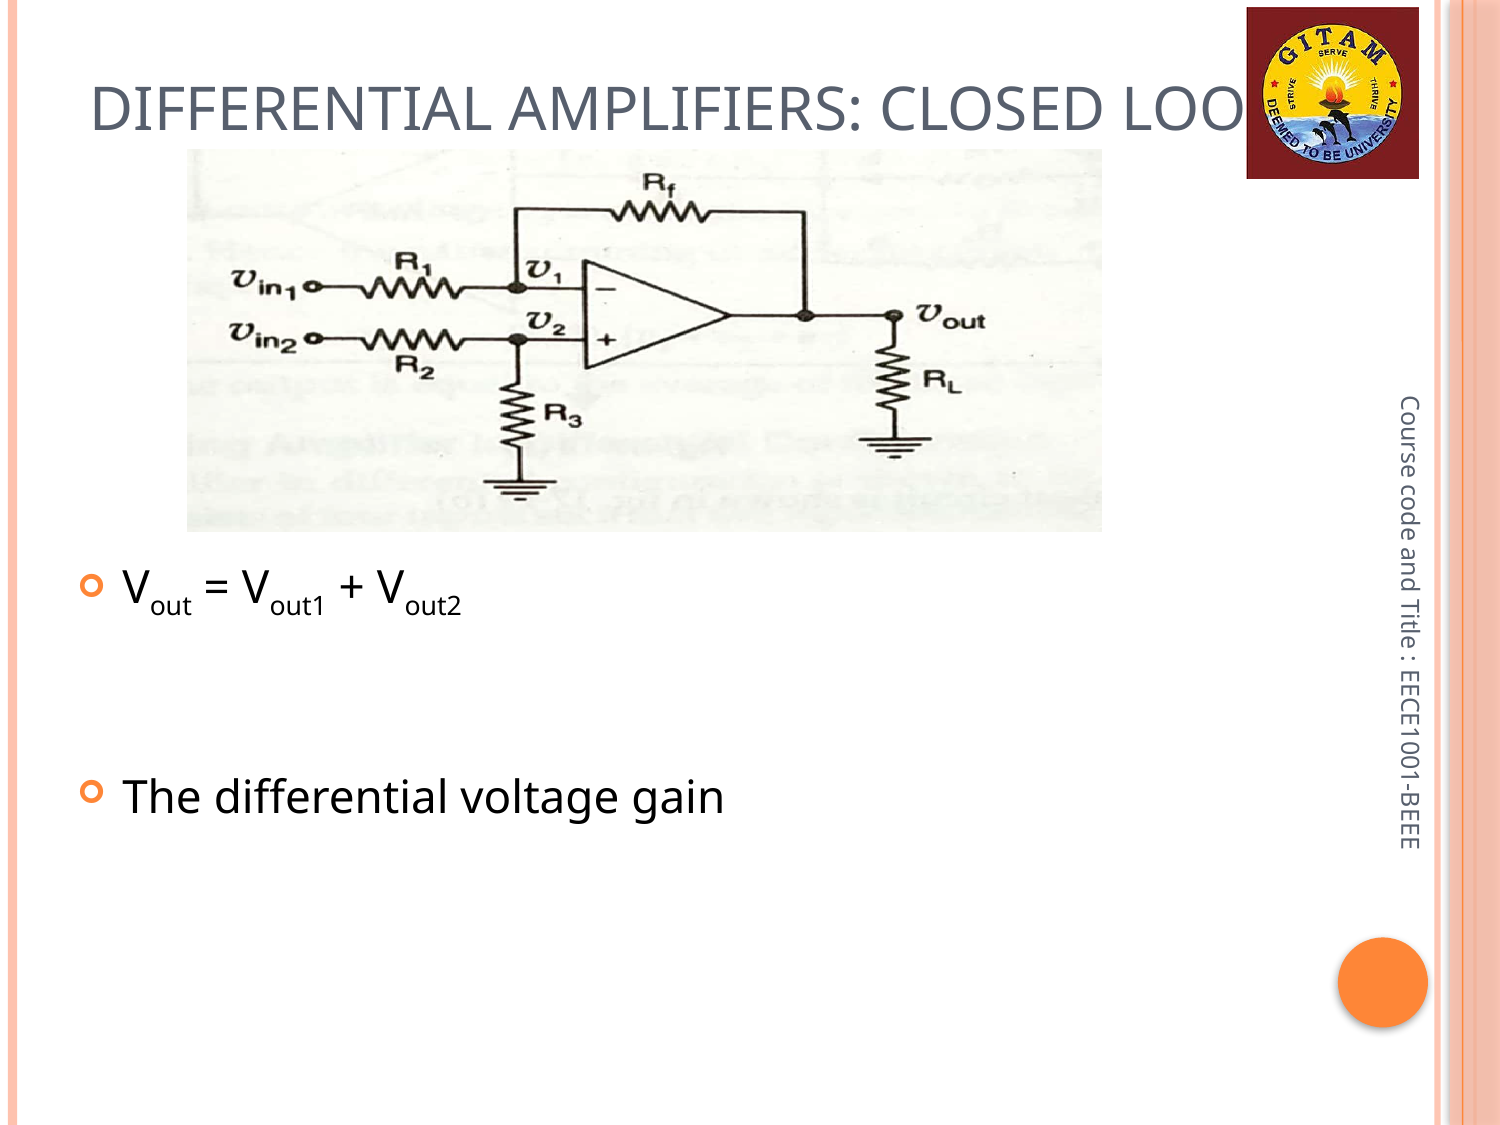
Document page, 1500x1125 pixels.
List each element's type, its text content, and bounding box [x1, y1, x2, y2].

footer Course code and Title : EECE1001-BEEE [1379, 380, 1440, 906]
picture [1246, 6, 1420, 179]
title Differential amplifiers: Closed loop [75, 45, 1240, 150]
picture [186, 149, 1102, 533]
